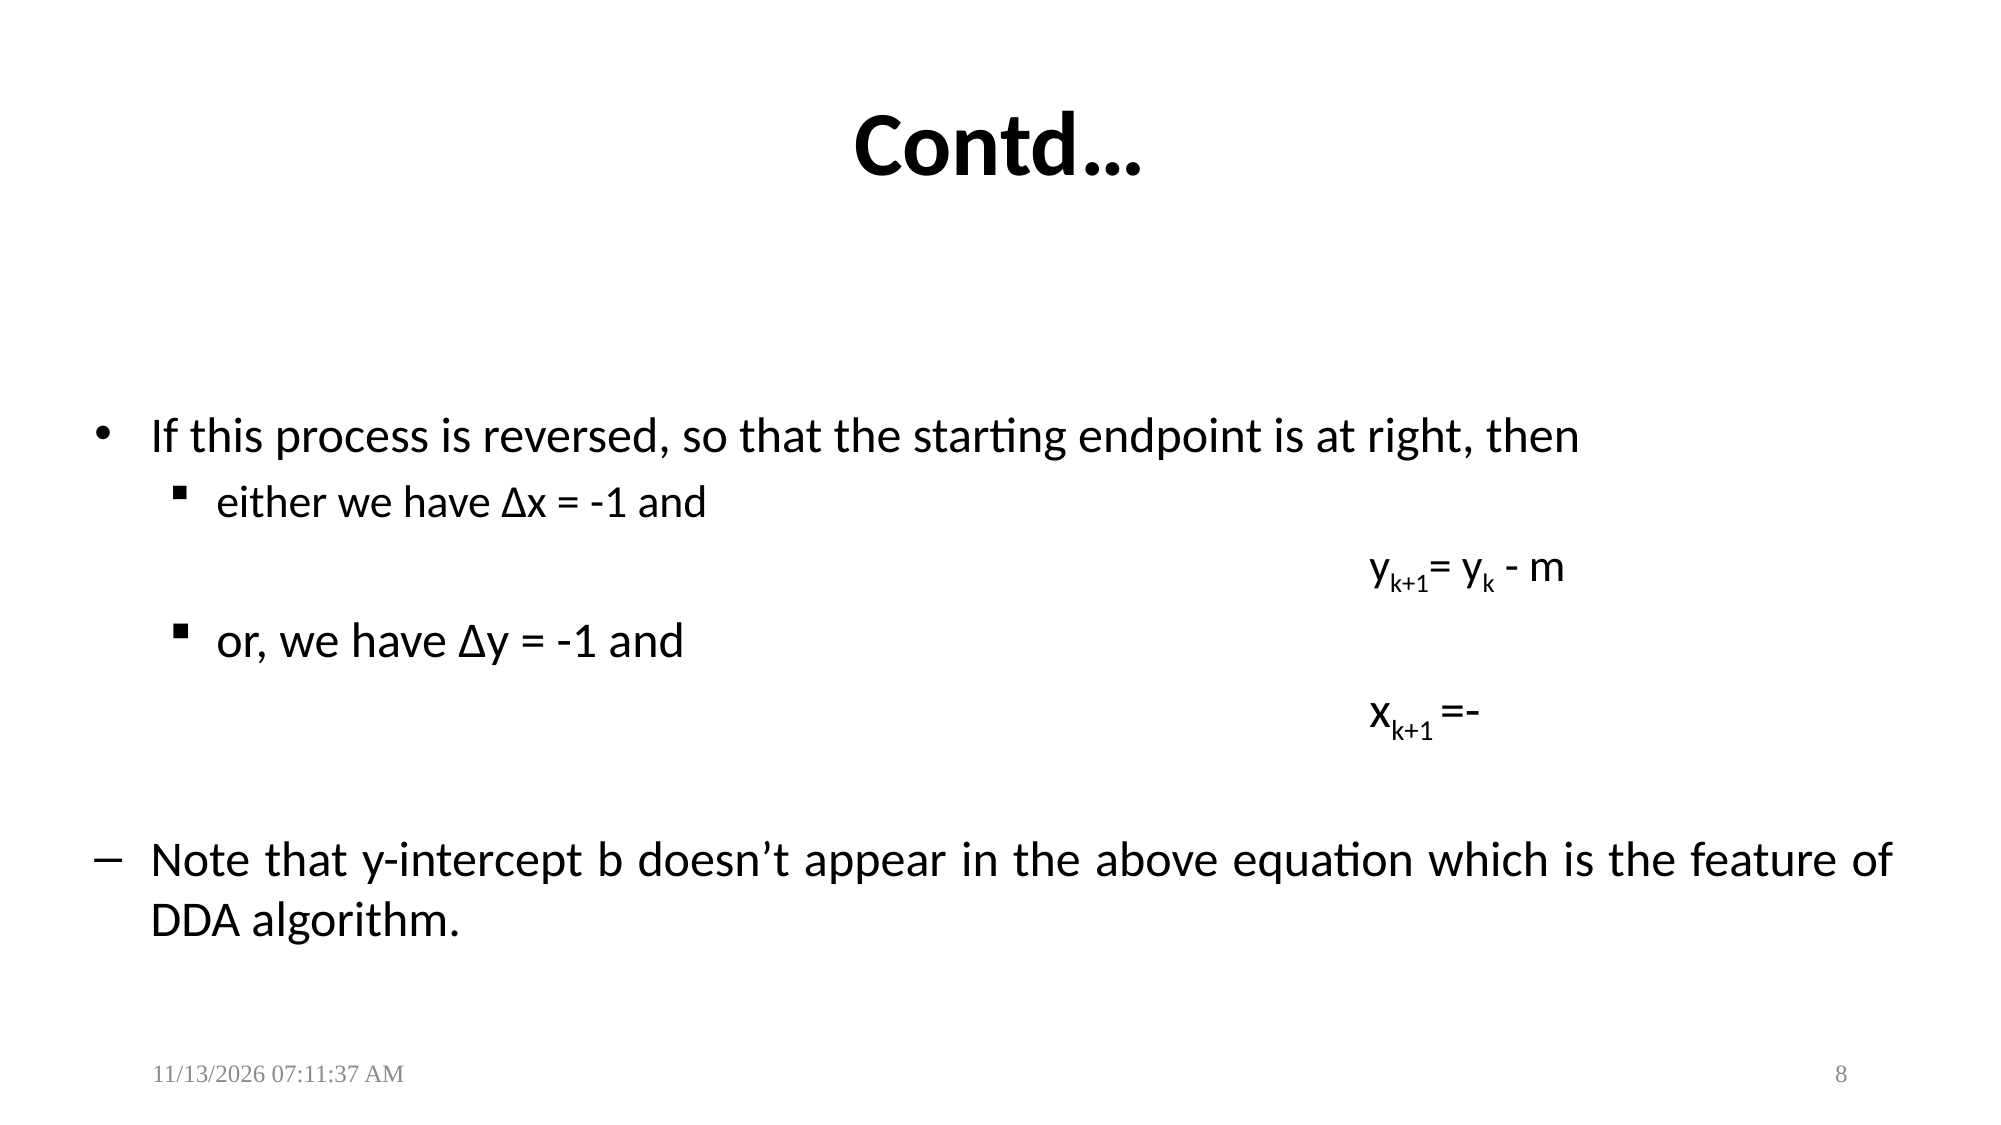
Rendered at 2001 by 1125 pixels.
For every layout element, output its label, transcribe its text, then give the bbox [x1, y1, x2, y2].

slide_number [137, 1042, 588, 1103]
title Contd… [99, 45, 1900, 233]
slide_number 8 [1412, 1042, 1863, 1103]
